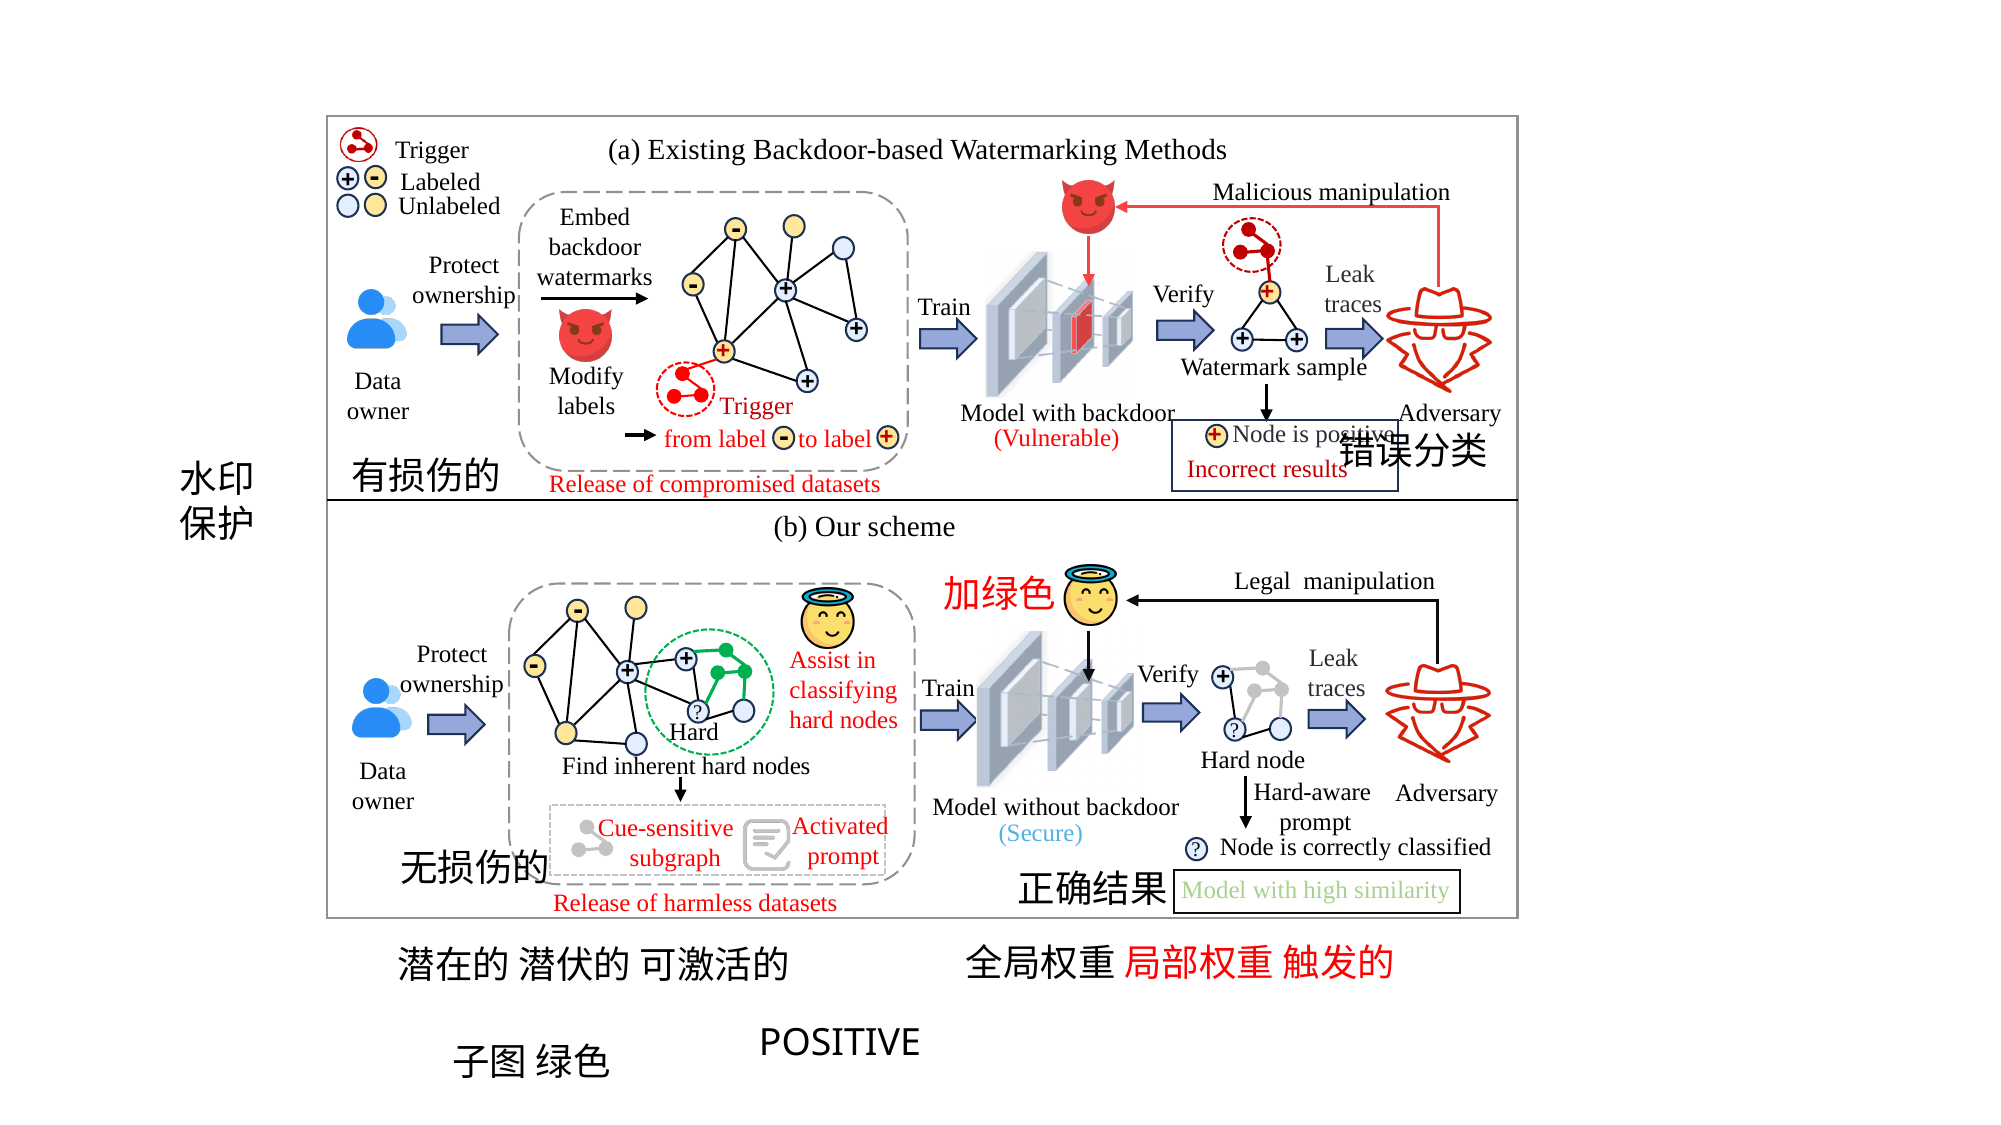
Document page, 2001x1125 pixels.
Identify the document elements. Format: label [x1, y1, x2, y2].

text_box [383, 934, 814, 994]
picture [1062, 180, 1115, 234]
picture [741, 819, 792, 871]
picture [336, 279, 416, 358]
picture [333, 124, 386, 169]
picture [342, 668, 421, 747]
picture [1386, 287, 1492, 393]
text_box [437, 1030, 626, 1091]
text_box [165, 447, 280, 552]
text_box [950, 931, 1428, 992]
picture [985, 251, 1135, 398]
picture [976, 631, 1137, 788]
picture [559, 309, 612, 362]
picture [1060, 564, 1121, 626]
picture [797, 587, 858, 649]
text_box [744, 1010, 946, 1071]
text_box [326, 85, 1519, 924]
picture [1385, 664, 1491, 763]
